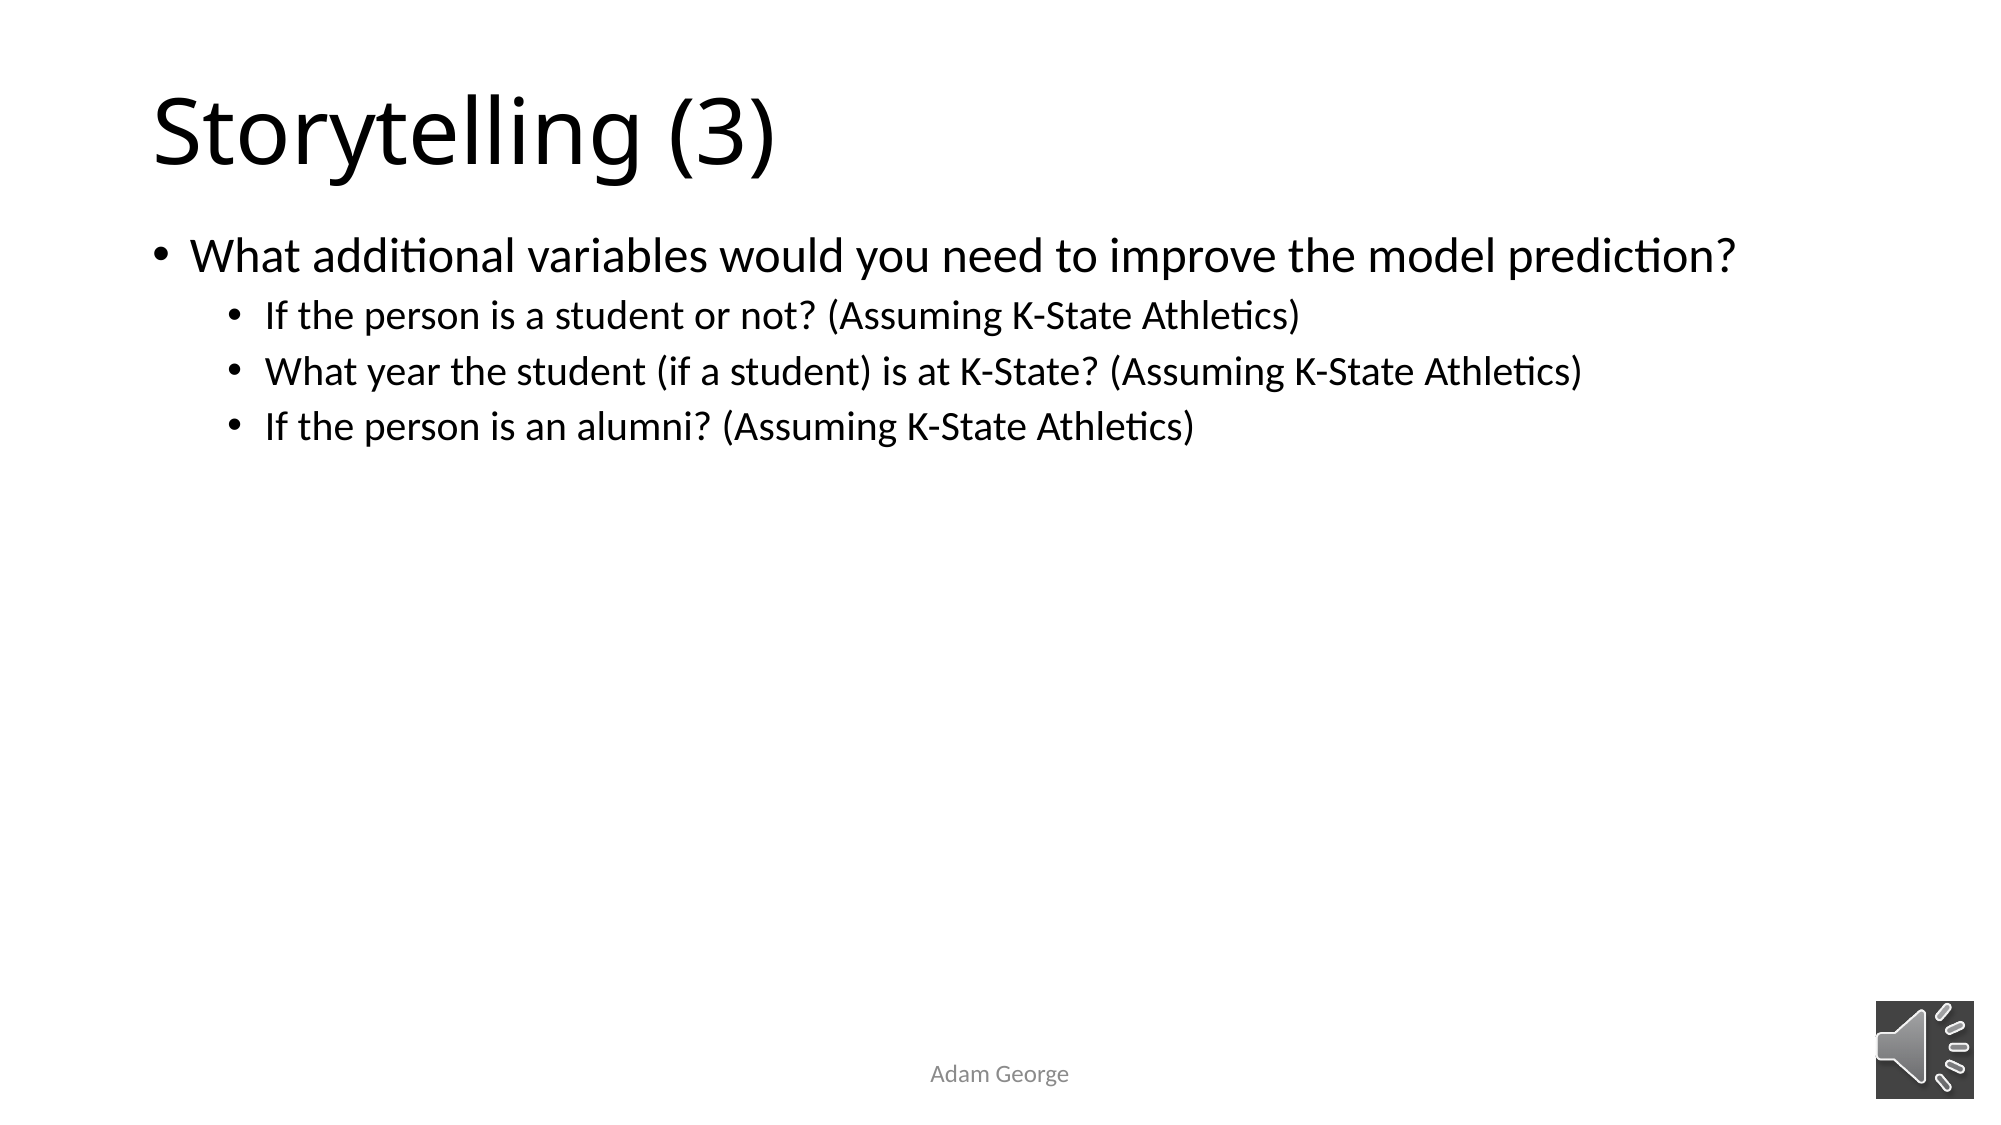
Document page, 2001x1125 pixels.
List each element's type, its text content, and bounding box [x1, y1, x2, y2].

list What additional variables would you need to improve the model prediction? If the person is a student or not? (Assuming K-State Athletics) What year the student (if a student) is at K-State? (Assuming K-State Athletics) If the person is an alumni? (Assuming K-State Athletics) [137, 221, 1863, 1014]
title Storytelling (3) [137, 59, 1863, 211]
picture [1874, 999, 1975, 1100]
footer Adam George [662, 1042, 1338, 1103]
